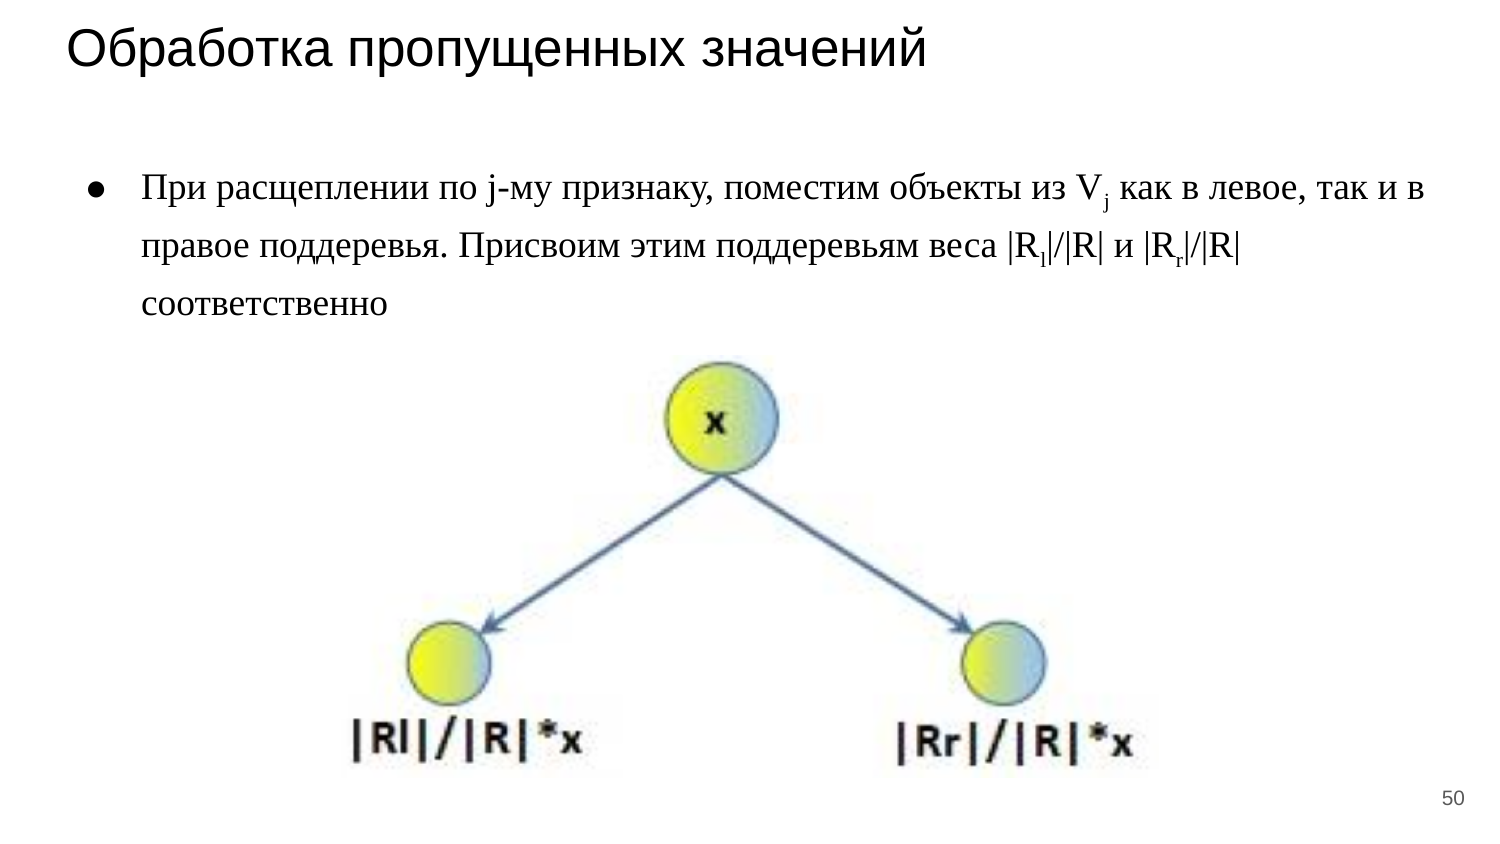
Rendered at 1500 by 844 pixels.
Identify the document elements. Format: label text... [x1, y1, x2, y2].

title Обработка пропущенных значений [51, 0, 1449, 92]
list При расщеплении по j-му признаку, поместим объекты из Vj как в левое, так и в правое поддеревья. Присвоим этим поддеревьям веса |Rl|/|R| и |Rr|/|R| соответственно [51, 139, 1449, 700]
slide_number ‹#› [1389, 764, 1480, 830]
picture [341, 355, 1159, 778]
